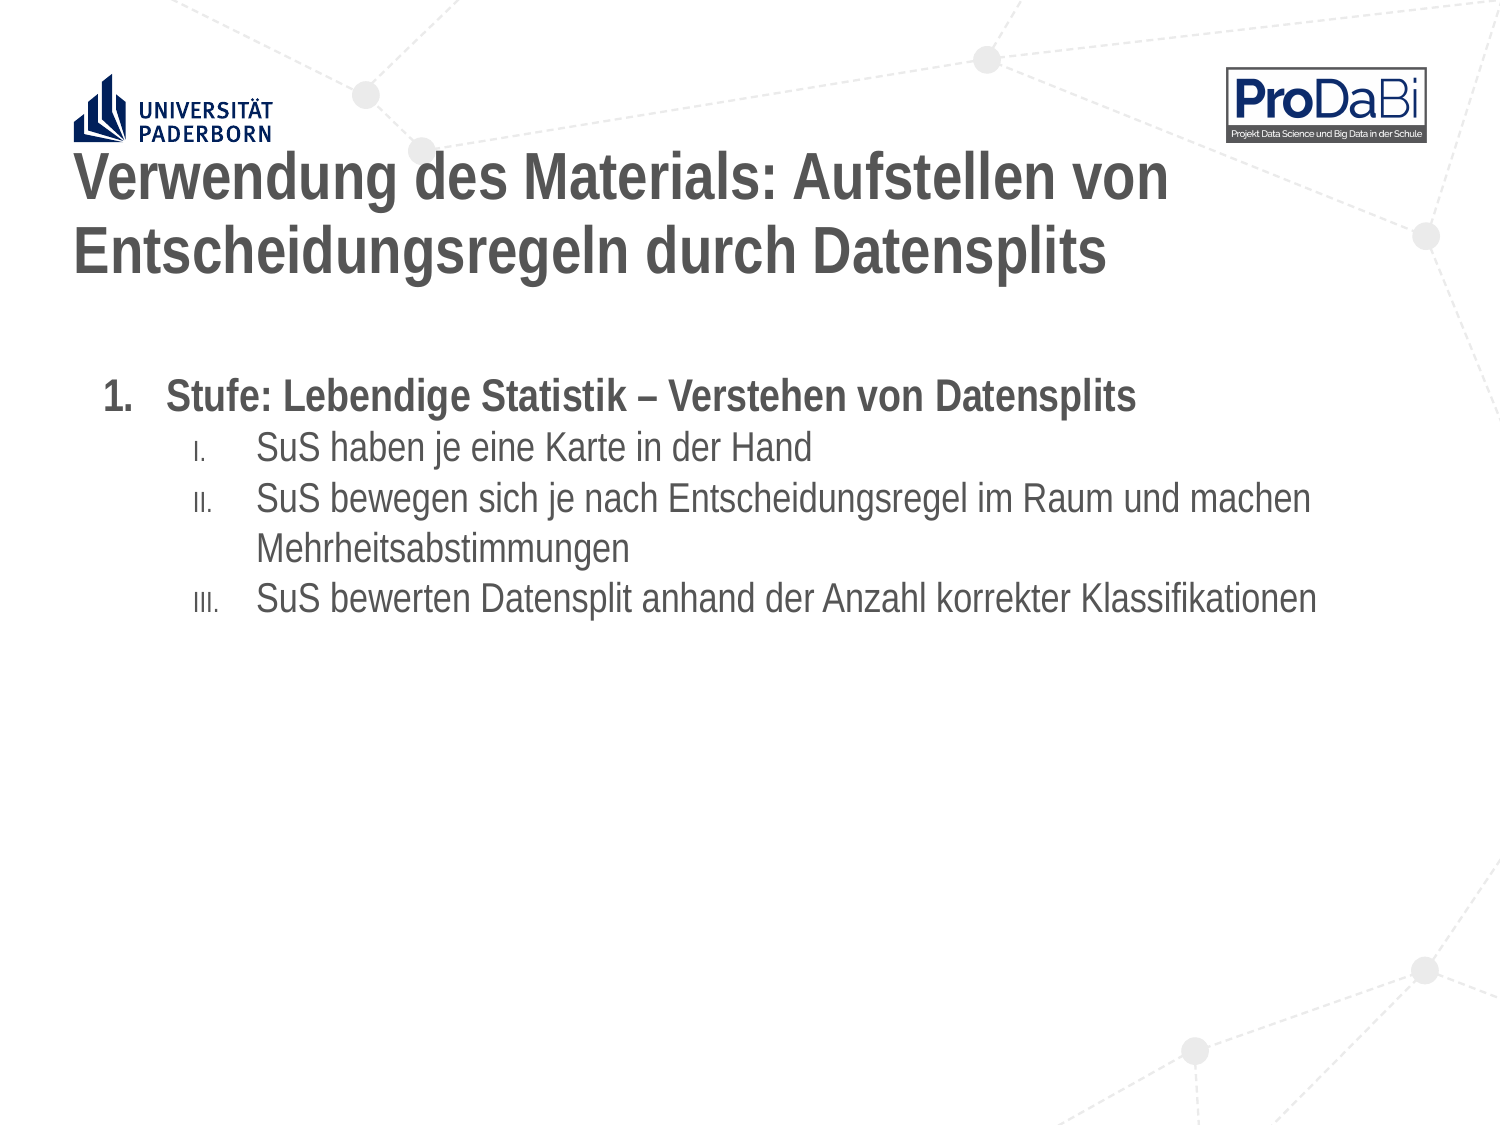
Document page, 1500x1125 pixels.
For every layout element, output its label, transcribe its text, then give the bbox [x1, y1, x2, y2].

picture [1226, 67, 1427, 139]
list Stufe: Lebendige Statistik – Verstehen von Datensplits SuS haben je eine Karte in der Hand SuS bewegen sich je nach Entscheidungsregel im Raum und machen Mehrheitsabstimmungen SuS bewerten Datensplit anhand der Anzahl korrekter Klassifikationen [103, 365, 1397, 951]
title Verwendung des Materials: Aufstellen von Entscheidungsregeln durch Datensplits [73, 139, 1427, 312]
